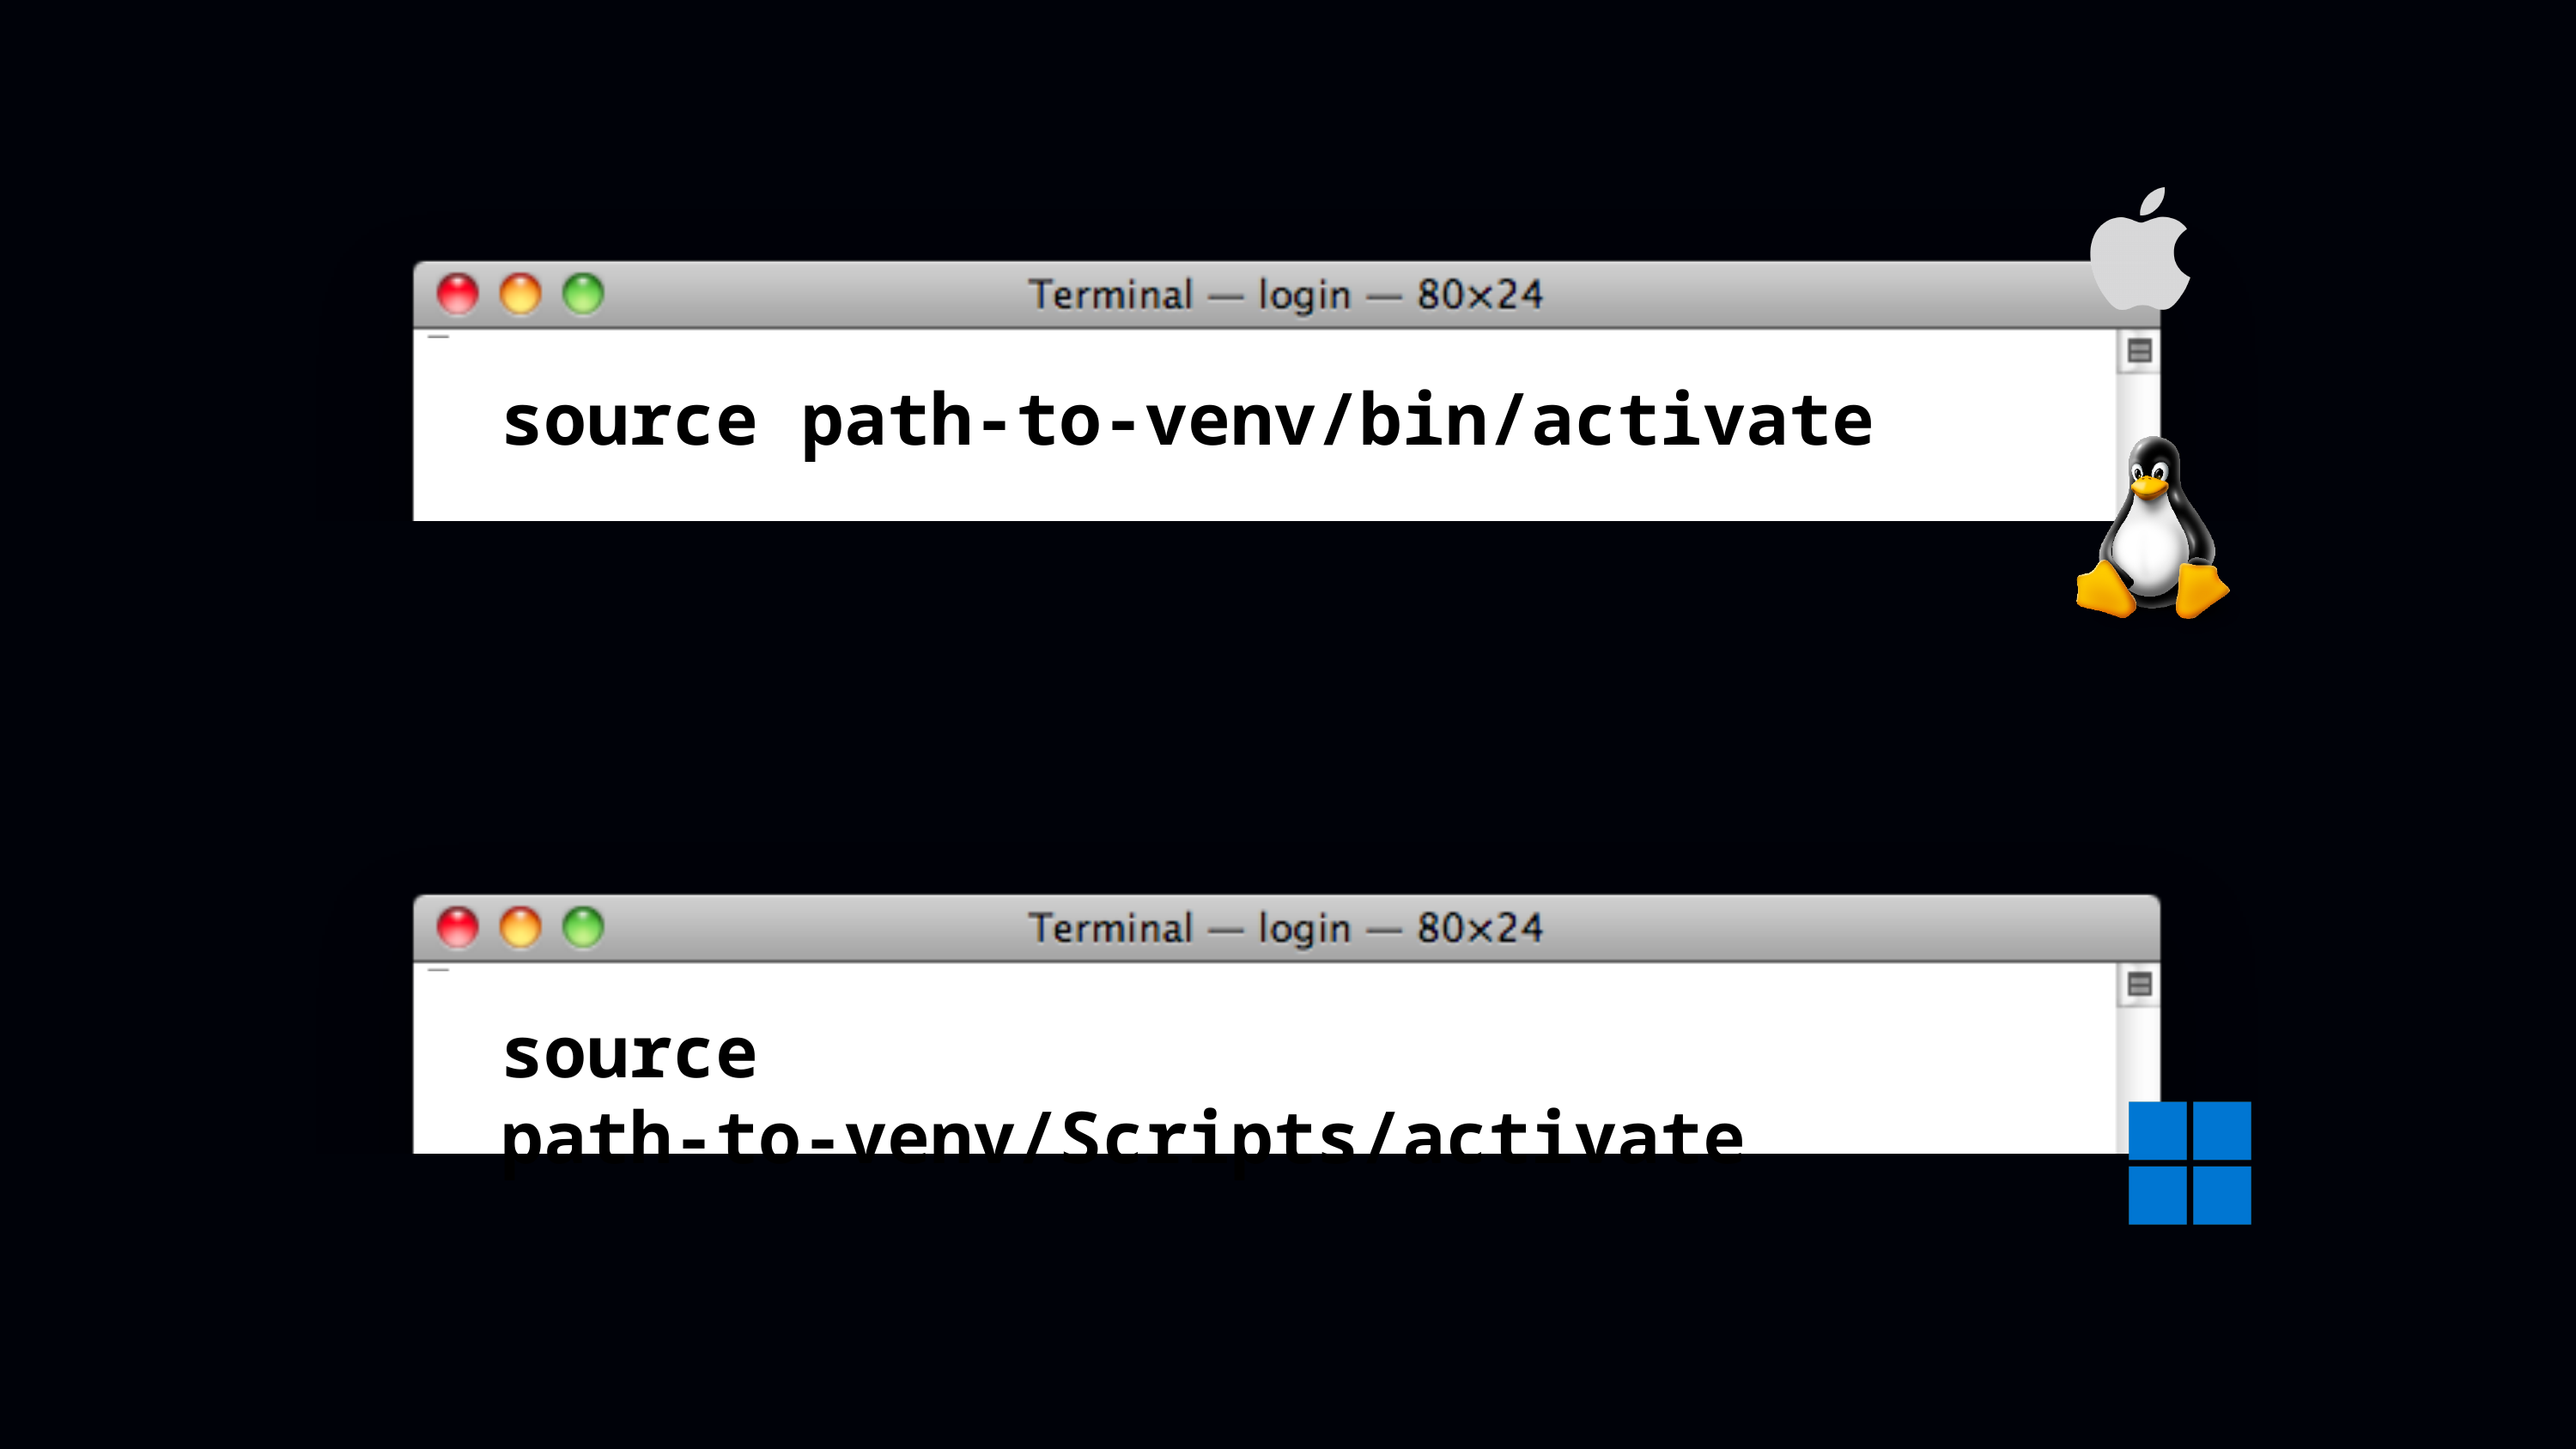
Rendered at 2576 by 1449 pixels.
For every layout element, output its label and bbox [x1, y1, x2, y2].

text_box [295, 820, 2281, 1154]
text_box [295, 187, 2281, 521]
picture [2062, 436, 2244, 637]
picture [2077, 1099, 2303, 1227]
picture [2078, 187, 2202, 311]
